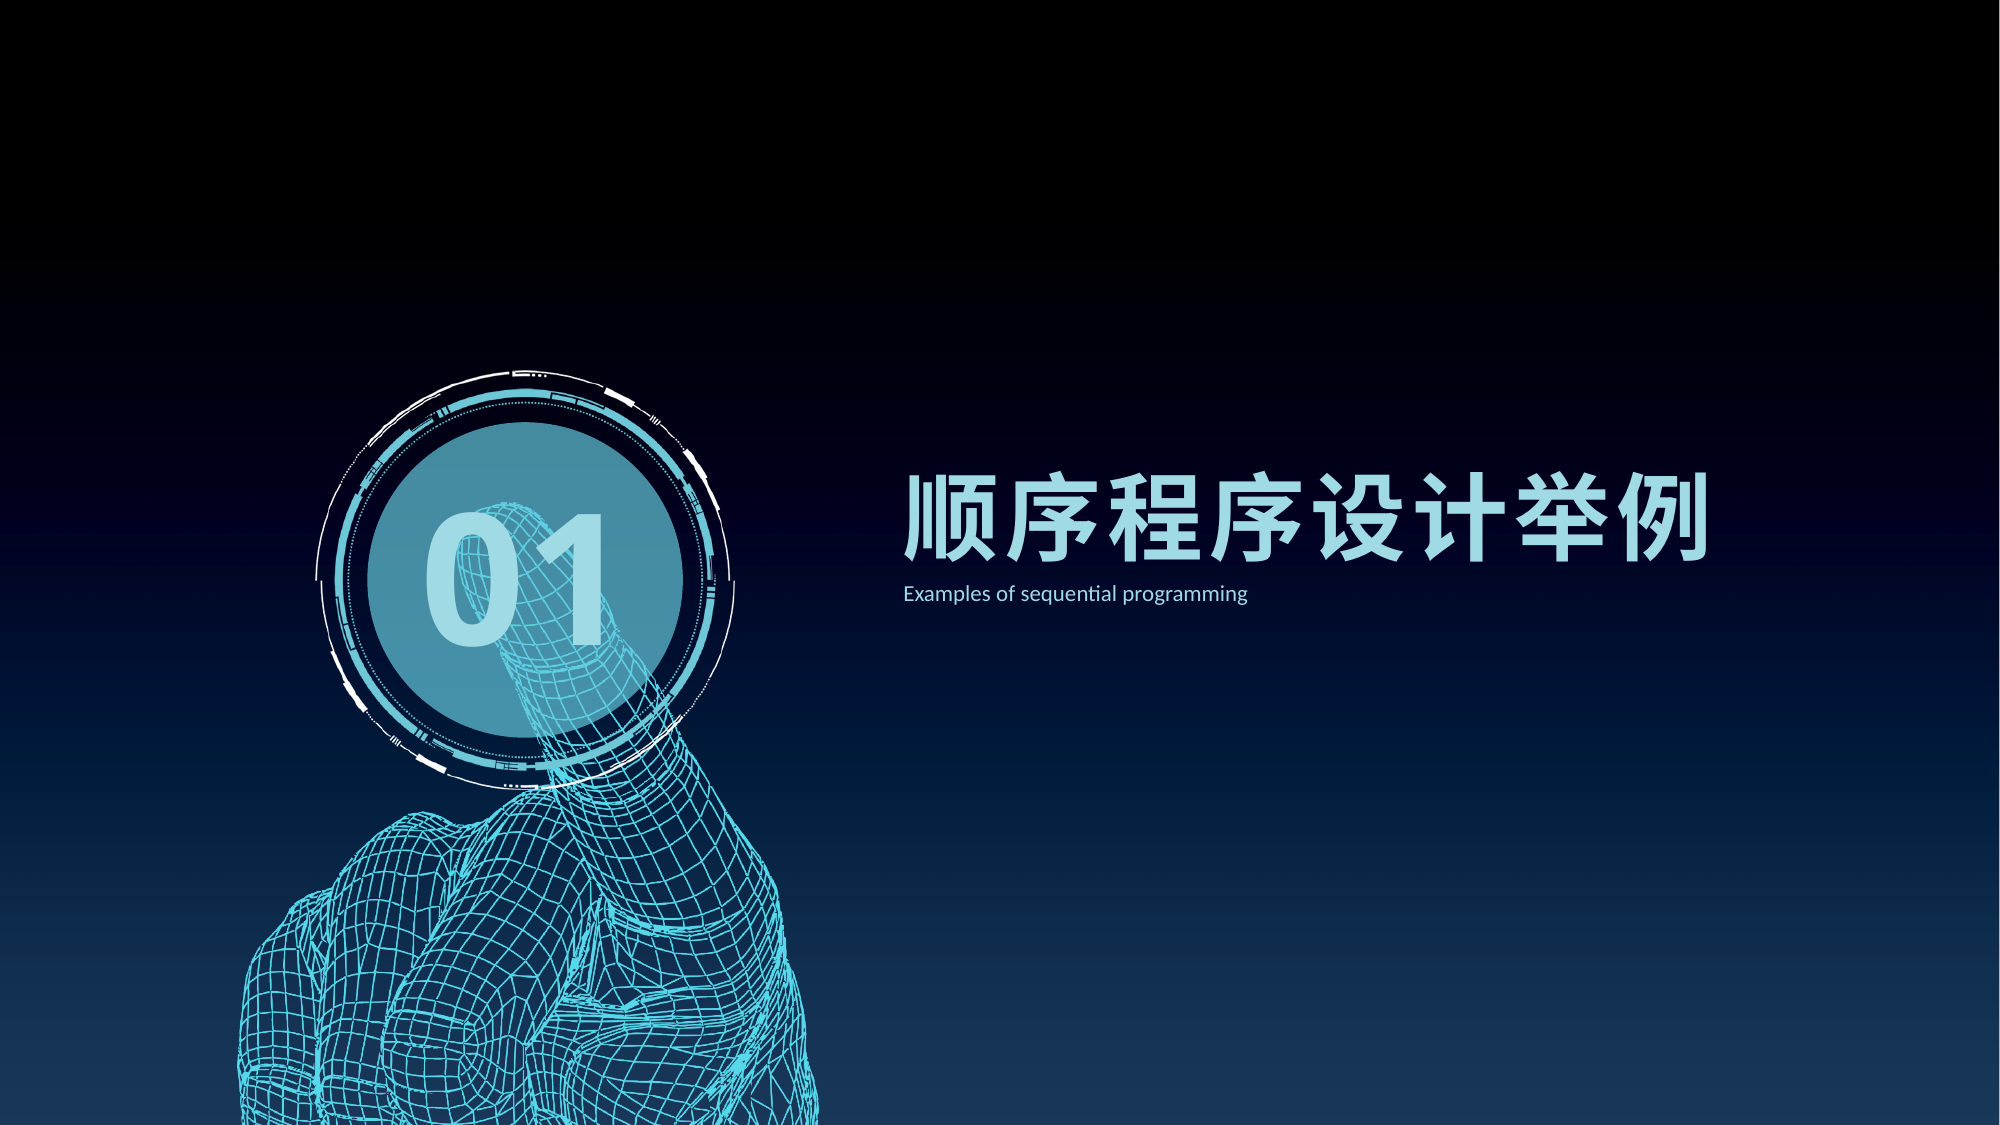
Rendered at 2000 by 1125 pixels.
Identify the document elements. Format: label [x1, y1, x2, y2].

text_box [888, 463, 1839, 615]
picture [0, 0, 2000, 1125]
